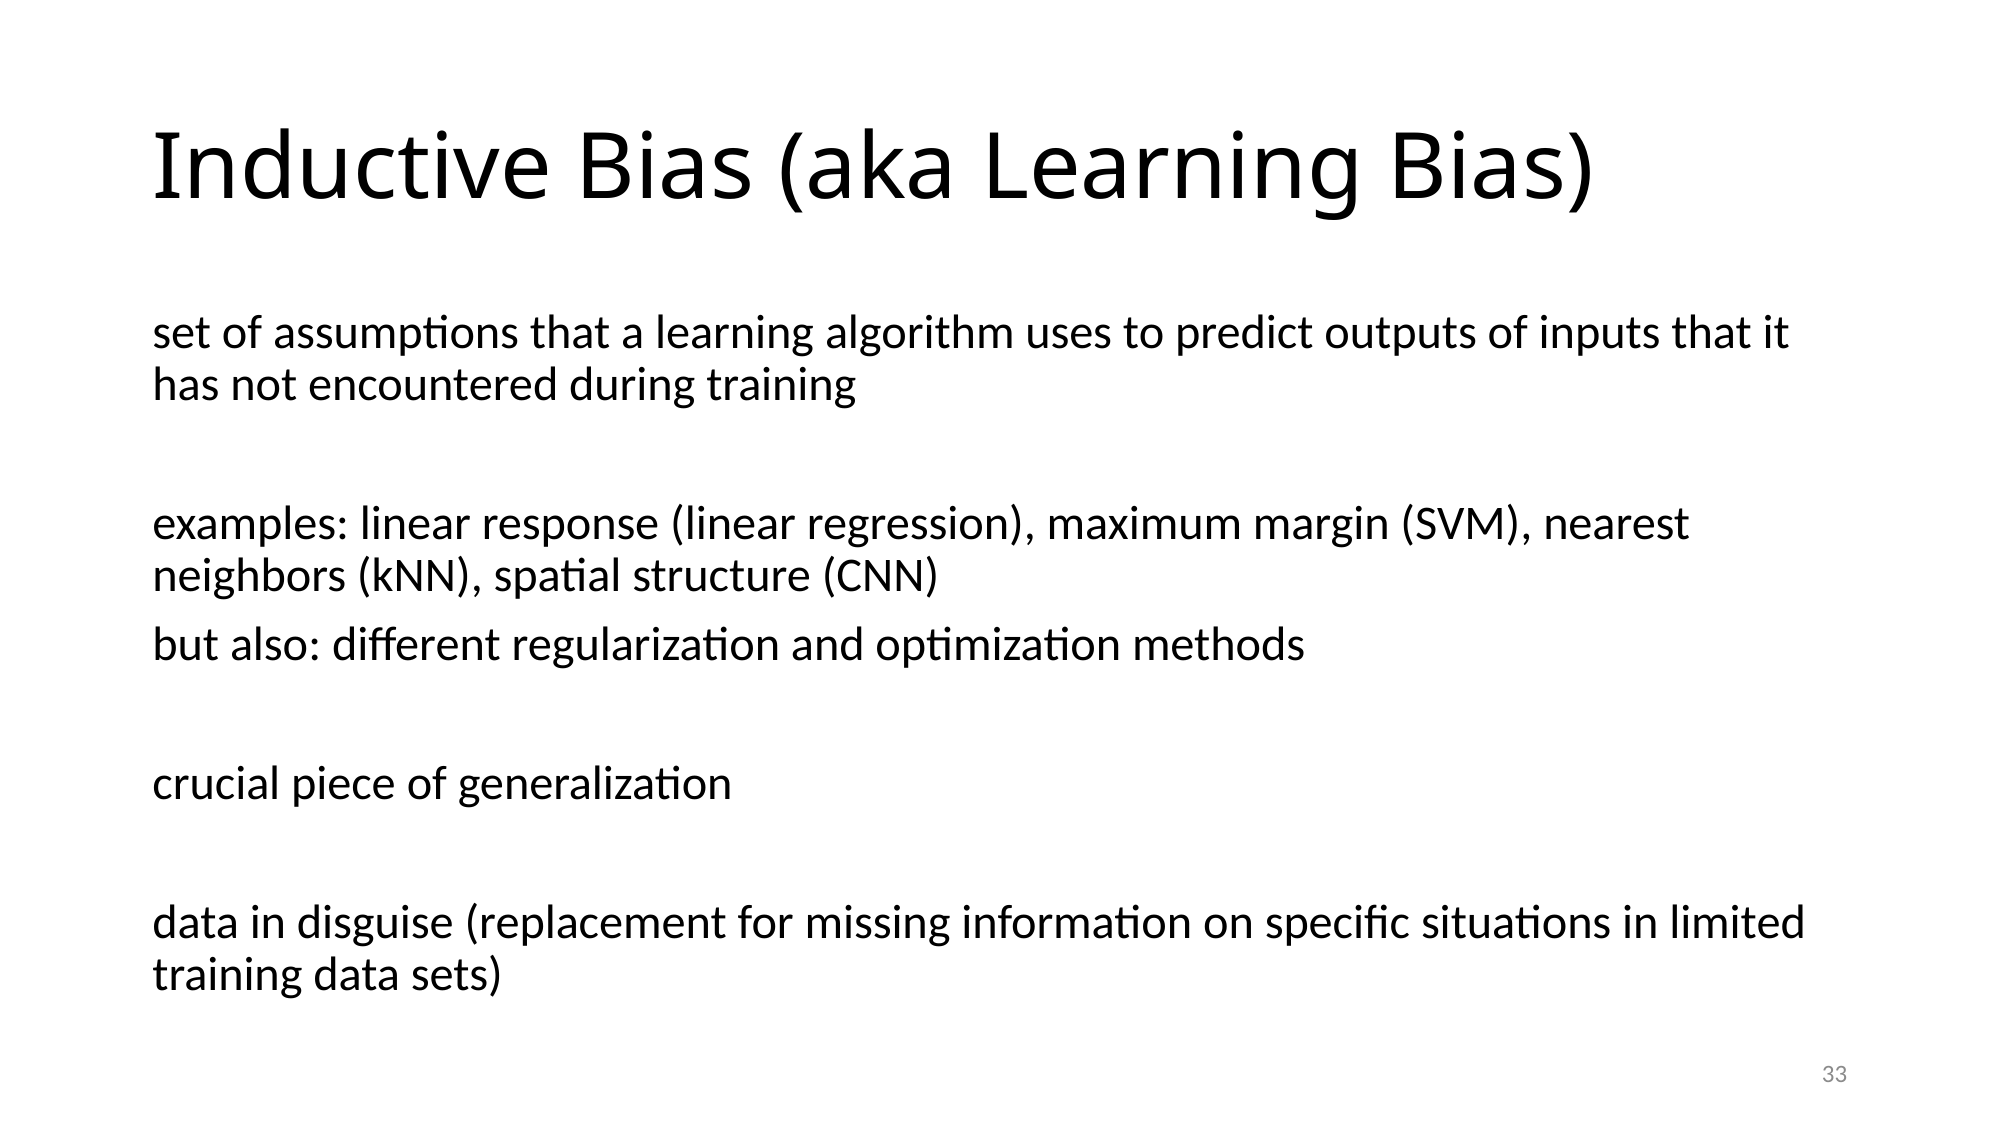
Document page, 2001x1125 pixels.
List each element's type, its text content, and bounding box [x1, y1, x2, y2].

slide_number 33 [1412, 1042, 1863, 1103]
list set of assumptions that a learning algorithm uses to predict outputs of inputs that it has not encountered during training examples: linear response (linear regression), maximum margin (SVM), nearest neighbors (kNN), spatial structure (CNN) but also: different regularization and optimization methods crucial piece of generalization data in disguise (replacement for missing information on specific situations in limited training data sets) [137, 299, 1863, 1014]
title Inductive Bias (aka Learning Bias) [137, 59, 1863, 278]
